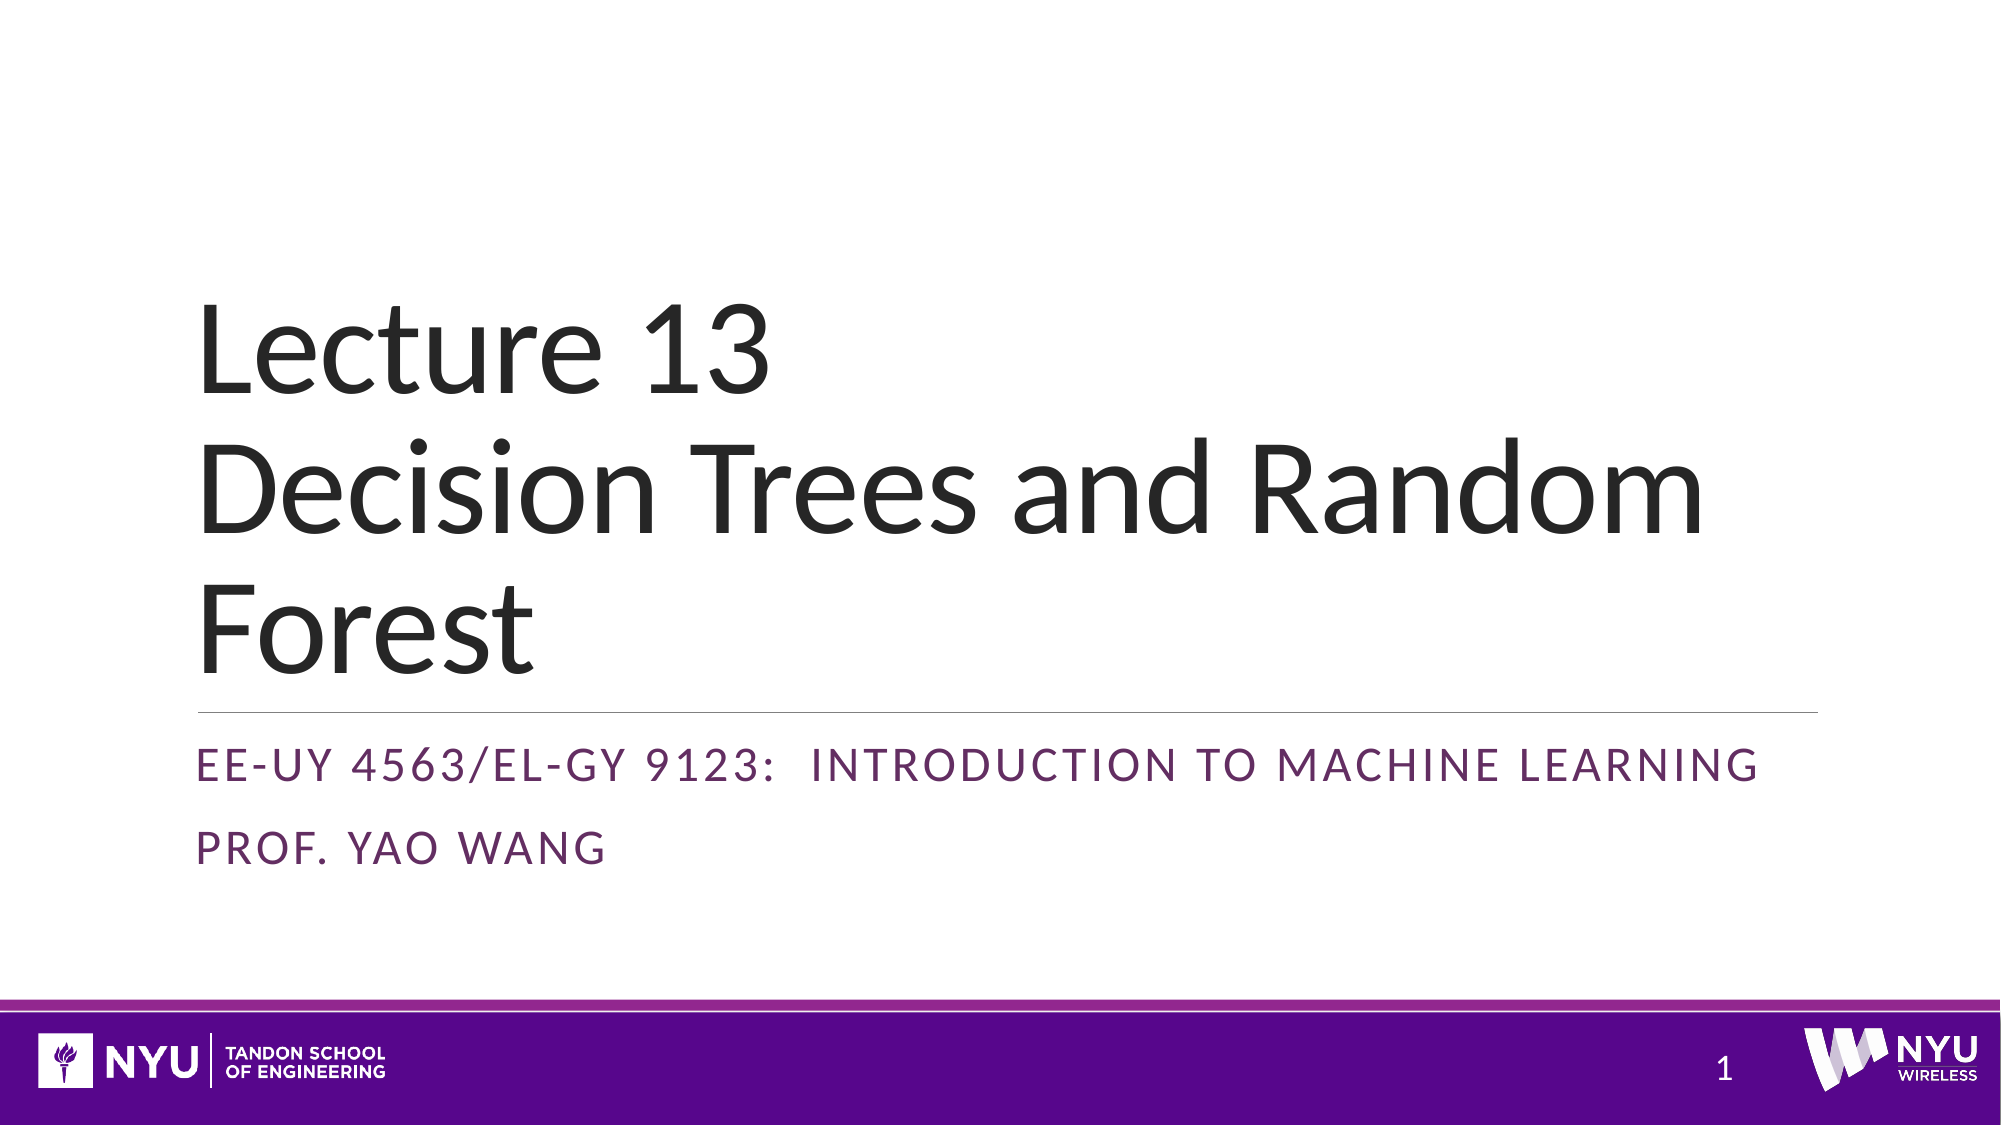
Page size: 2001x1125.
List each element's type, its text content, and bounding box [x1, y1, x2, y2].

title Lecture 13 Decision Trees and Random Forest [180, 124, 1831, 710]
subtitle EE-uy 4563/El-GY 9123: Introduction to machine learning Prof. Yao Wang [180, 730, 1831, 919]
slide_number 1 [1533, 1035, 1749, 1096]
